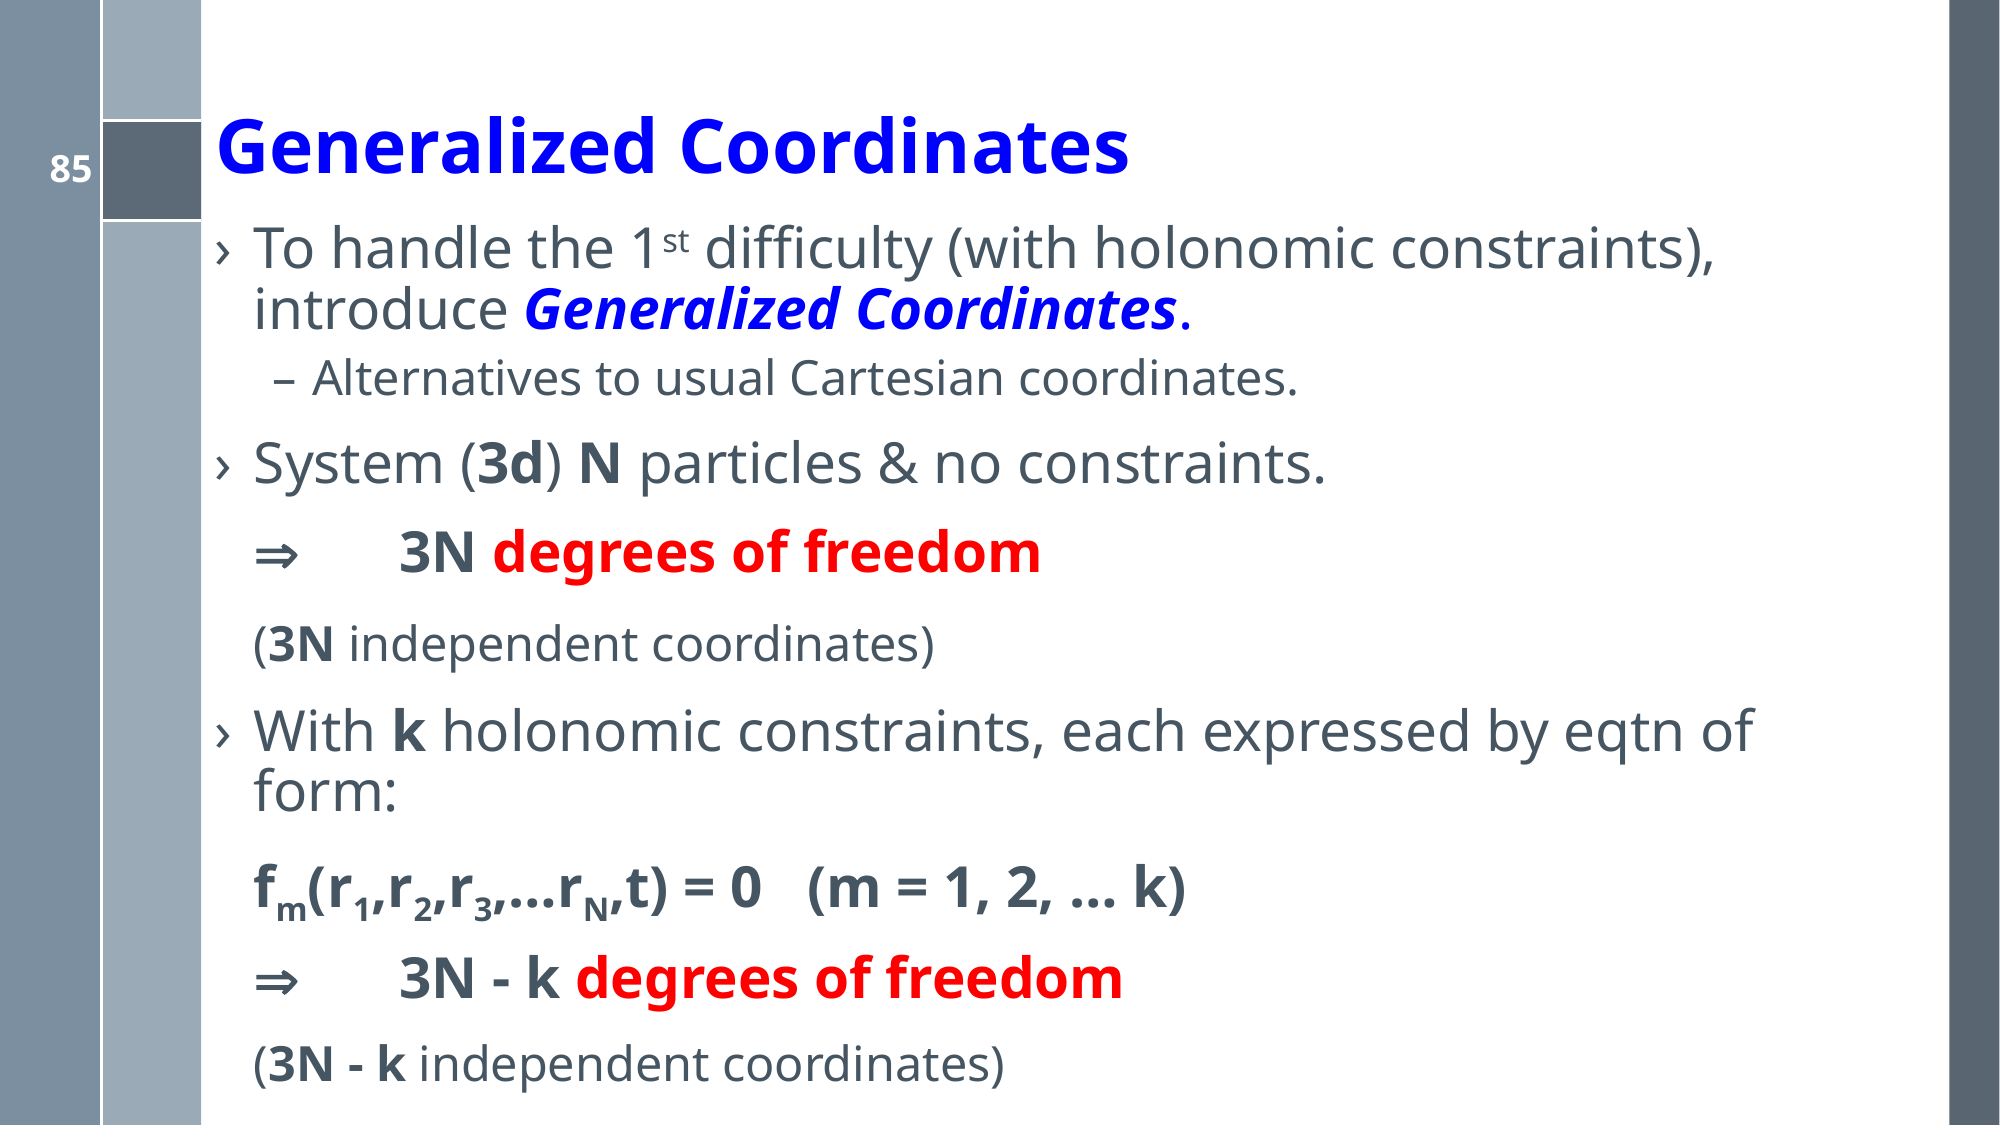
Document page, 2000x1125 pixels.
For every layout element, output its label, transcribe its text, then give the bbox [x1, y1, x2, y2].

title Generalized Coordinates [200, 0, 1900, 197]
list To handle the 1st difficulty (with holonomic constraints), introduce Generalized Coordinates. Alternatives to usual Cartesian coordinates. System (3d) N particles & no constraints.  3N degrees of freedom (3N independent coordinates) With k holonomic constraints, each expressed by eqtn of form: fm(r1,r2,r3,…rN,t) = 0 (m = 1, 2, … k)  3N - k degrees of freedom (3N - k independent coordinates) [199, 212, 1900, 1100]
